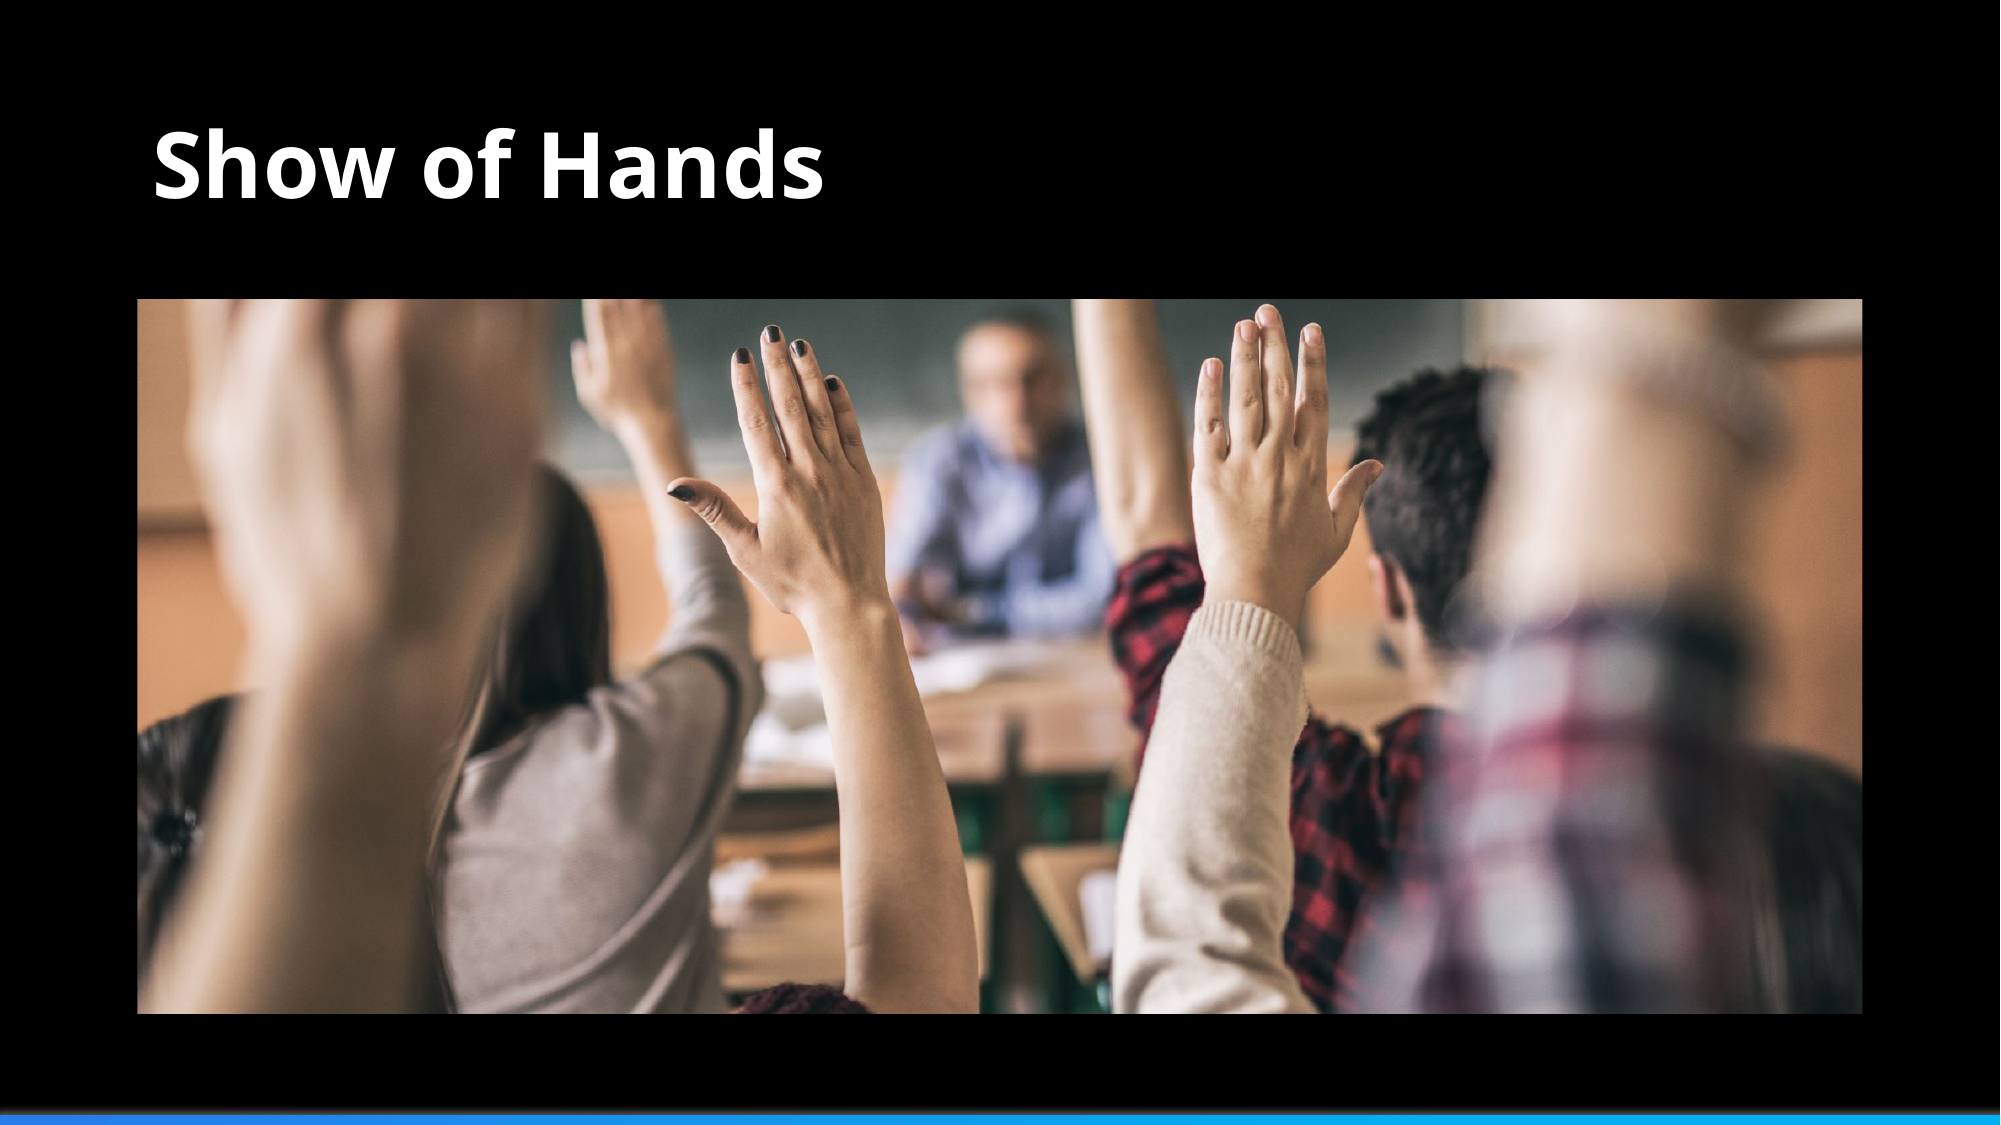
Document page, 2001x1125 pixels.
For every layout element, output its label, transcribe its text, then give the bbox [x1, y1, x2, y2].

title Show of Hands [137, 59, 1863, 278]
picture [137, 299, 1863, 1014]
